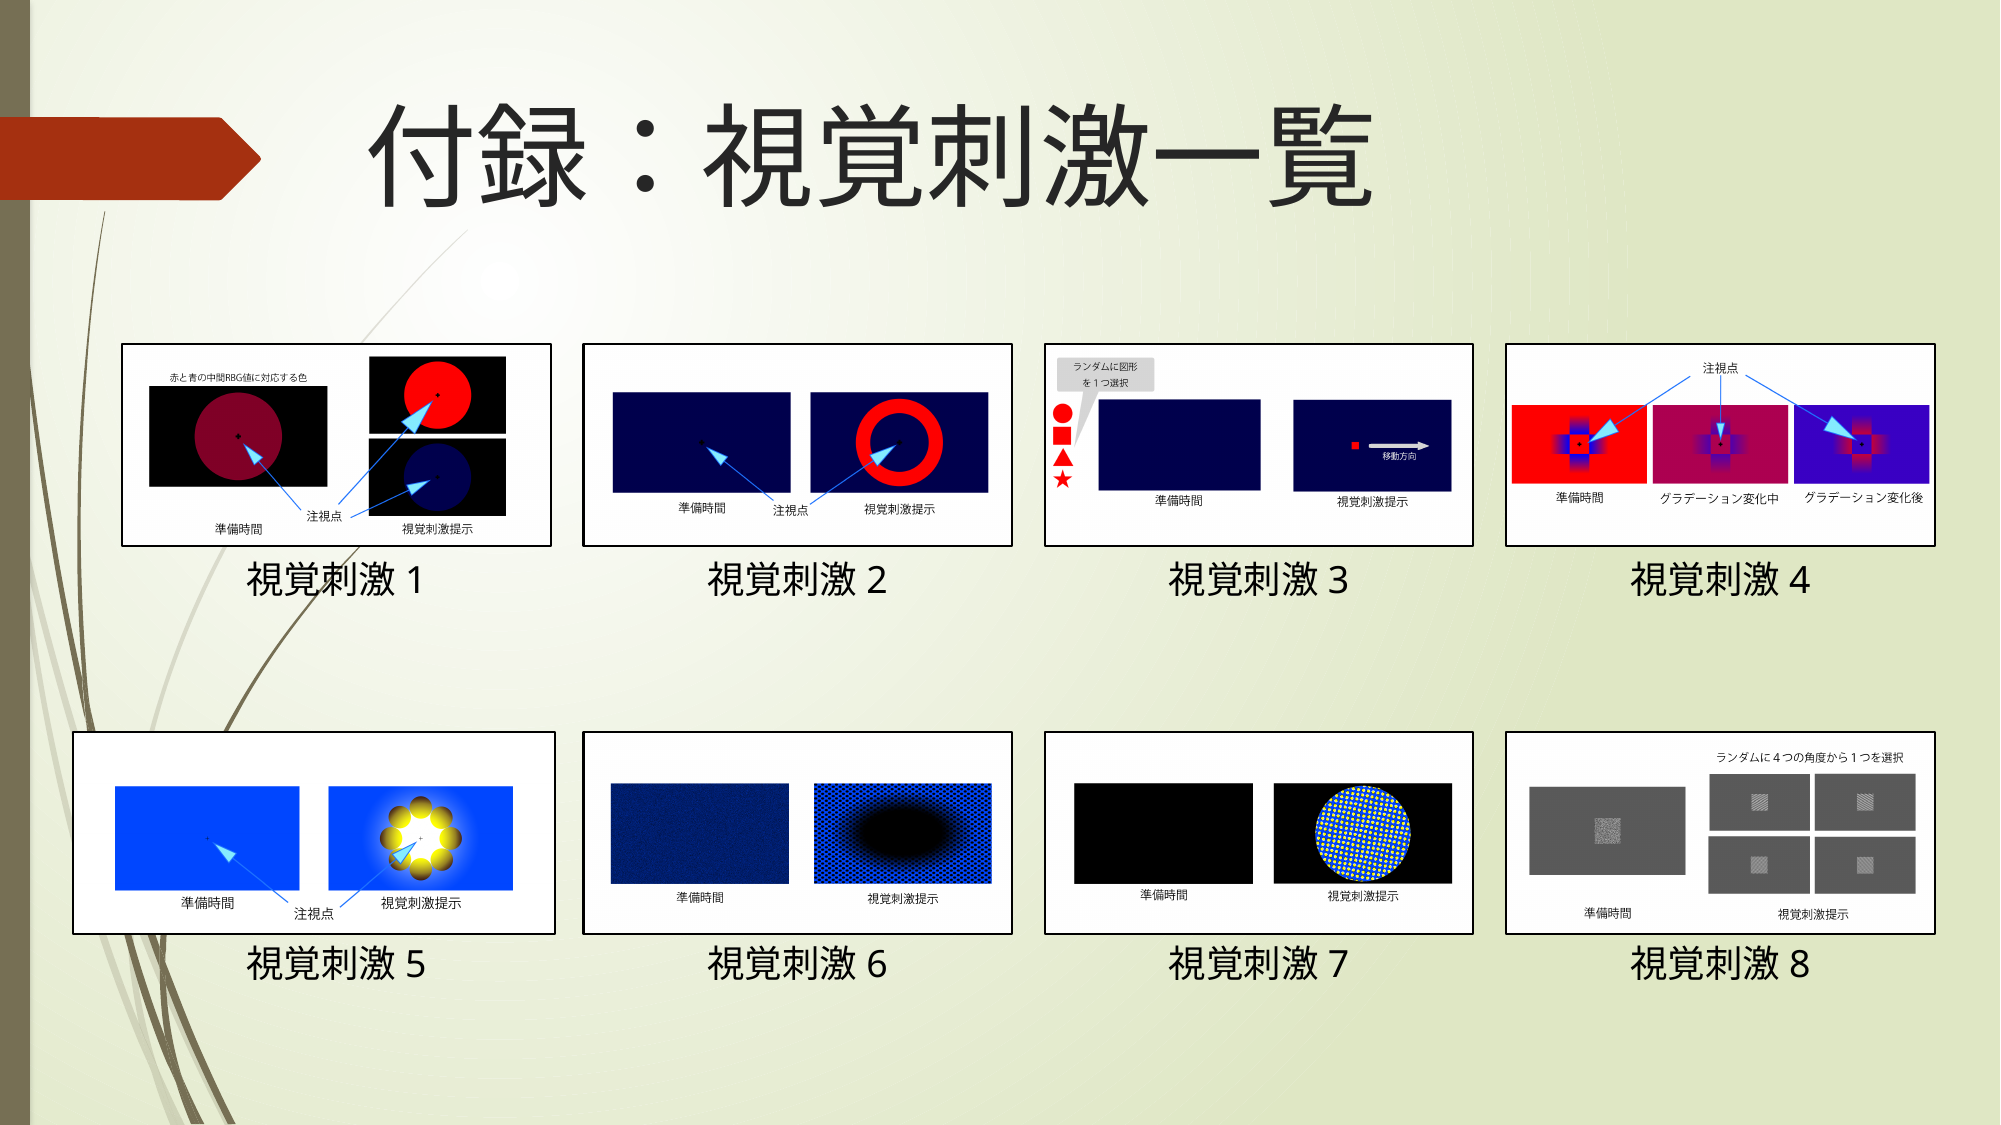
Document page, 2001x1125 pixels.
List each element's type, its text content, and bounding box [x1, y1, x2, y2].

text_box 視覚刺激3 [1154, 554, 1365, 609]
picture [122, 345, 550, 546]
text_box 視覚刺激4 [1615, 554, 1826, 609]
picture [1506, 345, 1934, 546]
text_box 視覚刺激8 [1615, 942, 1826, 993]
picture [584, 732, 1012, 934]
text_box 視覚刺激1 [231, 554, 442, 609]
picture [73, 732, 555, 934]
text_box 視覚刺激2 [692, 554, 903, 609]
text_box 視覚刺激6 [692, 942, 903, 993]
title 付録：視覚刺激一覧 [349, 78, 1770, 238]
text_box 視覚刺激5 [231, 942, 442, 993]
picture [584, 345, 1012, 546]
text_box 視覚刺激7 [1154, 942, 1365, 993]
picture [1045, 732, 1473, 934]
picture [1045, 345, 1473, 546]
picture [1506, 732, 1934, 934]
